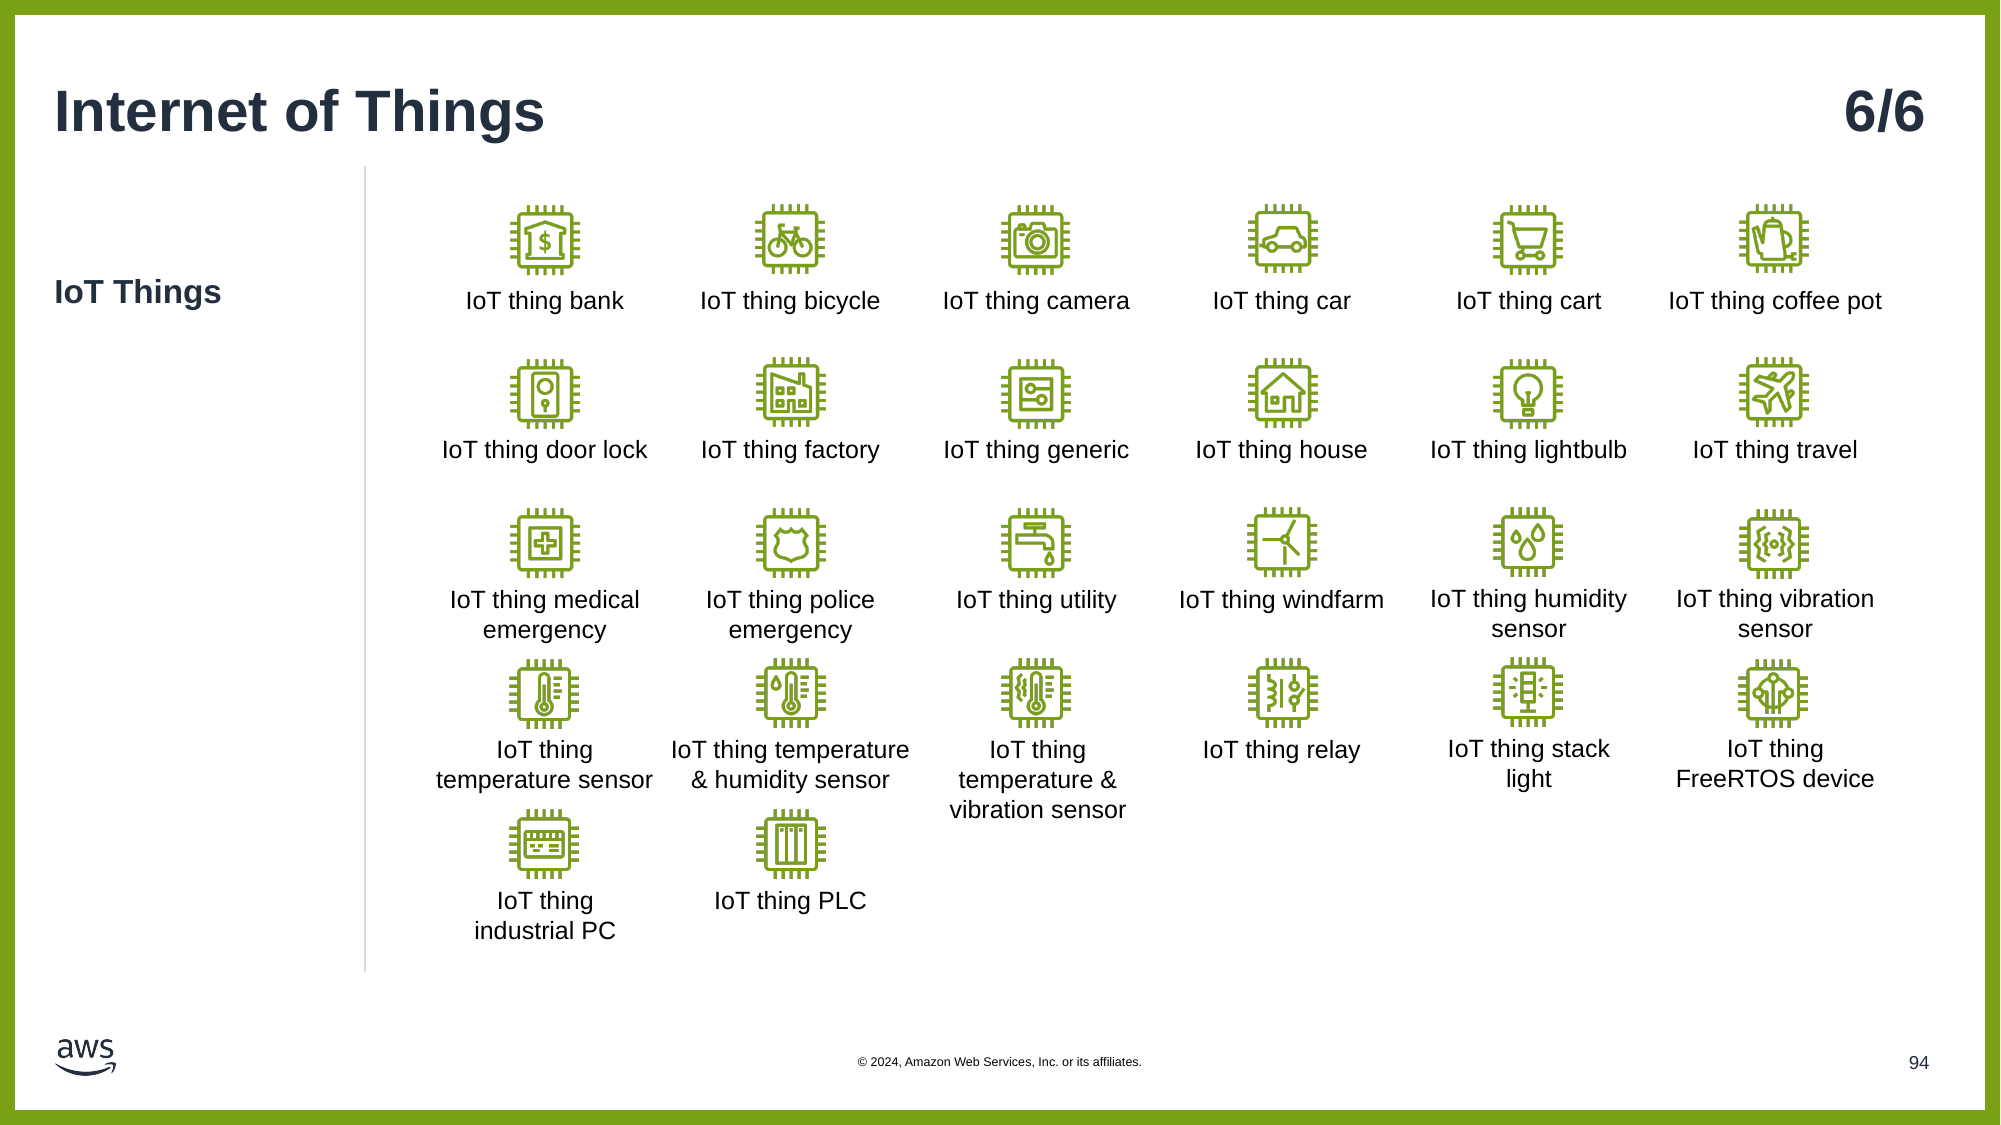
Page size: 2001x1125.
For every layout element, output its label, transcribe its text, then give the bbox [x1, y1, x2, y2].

text_box IoT thing windfarm [1143, 576, 1406, 621]
text_box IoT thing humidity sensor [1406, 575, 1652, 651]
text_box IoT thing door lock [421, 426, 666, 471]
text_box IoT thing car [1143, 276, 1406, 322]
text_box IoT thing vibration sensor [1652, 575, 1898, 651]
text_box IoT thing relay [1143, 726, 1406, 771]
text_box IoT thing coffee pot [1652, 276, 1898, 322]
picture [998, 356, 1074, 432]
picture [998, 505, 1074, 581]
picture [998, 655, 1074, 731]
picture [1245, 655, 1321, 731]
text_box IoT thing cart [1406, 276, 1652, 322]
picture [753, 655, 829, 731]
picture [1736, 354, 1812, 430]
picture [507, 356, 583, 432]
text_box IoT thing bicycle [666, 276, 912, 322]
picture [507, 202, 583, 278]
text_box IoT thing utility [912, 576, 1143, 621]
picture [1245, 355, 1321, 431]
text_box IoT thing stack light [1406, 725, 1652, 801]
picture [753, 806, 829, 882]
text_box IoT thing factory [666, 425, 912, 471]
text_box IoT thing house [1143, 425, 1406, 471]
picture [997, 202, 1073, 278]
text_box IoT thing police emergency [666, 576, 915, 651]
text_box IoT thing generic [912, 425, 1143, 471]
text_box IoT thing temperature & vibration sensor [903, 726, 1173, 831]
text_box IoT thing medical emergency [421, 576, 666, 651]
picture [1490, 202, 1566, 278]
text_box IoT thing travel [1652, 425, 1898, 471]
picture [55, 1039, 116, 1076]
picture [506, 806, 582, 882]
picture [1490, 356, 1566, 432]
text_box IoT thing camera [912, 276, 1143, 322]
picture [753, 354, 829, 430]
picture [753, 505, 829, 581]
text_box IoT thing bank [421, 276, 666, 322]
title Internet of Things 6/6 [39, 59, 1945, 166]
picture [1736, 506, 1812, 582]
picture [1735, 656, 1811, 732]
slide_number 94 [1494, 1031, 1945, 1092]
text_box IoT thing temperature sensor [421, 726, 652, 801]
picture [1490, 654, 1566, 730]
picture [752, 201, 828, 277]
picture [507, 505, 583, 581]
picture [1244, 200, 1321, 276]
text_box IoT thing lightbulb [1406, 425, 1652, 471]
picture [1490, 504, 1566, 580]
text_box IoT thing FreeRTOS device [1652, 725, 1898, 801]
picture [1244, 504, 1320, 580]
footer © 2024, Amazon Web Services, Inc. or its affiliates. [662, 1031, 1338, 1092]
text_box IoT thing PLC [666, 877, 915, 923]
picture [1736, 200, 1812, 276]
text_box IoT thing industrial PC [440, 877, 651, 953]
picture [506, 656, 582, 732]
text_box IoT thing temperature & humidity sensor [652, 726, 903, 801]
